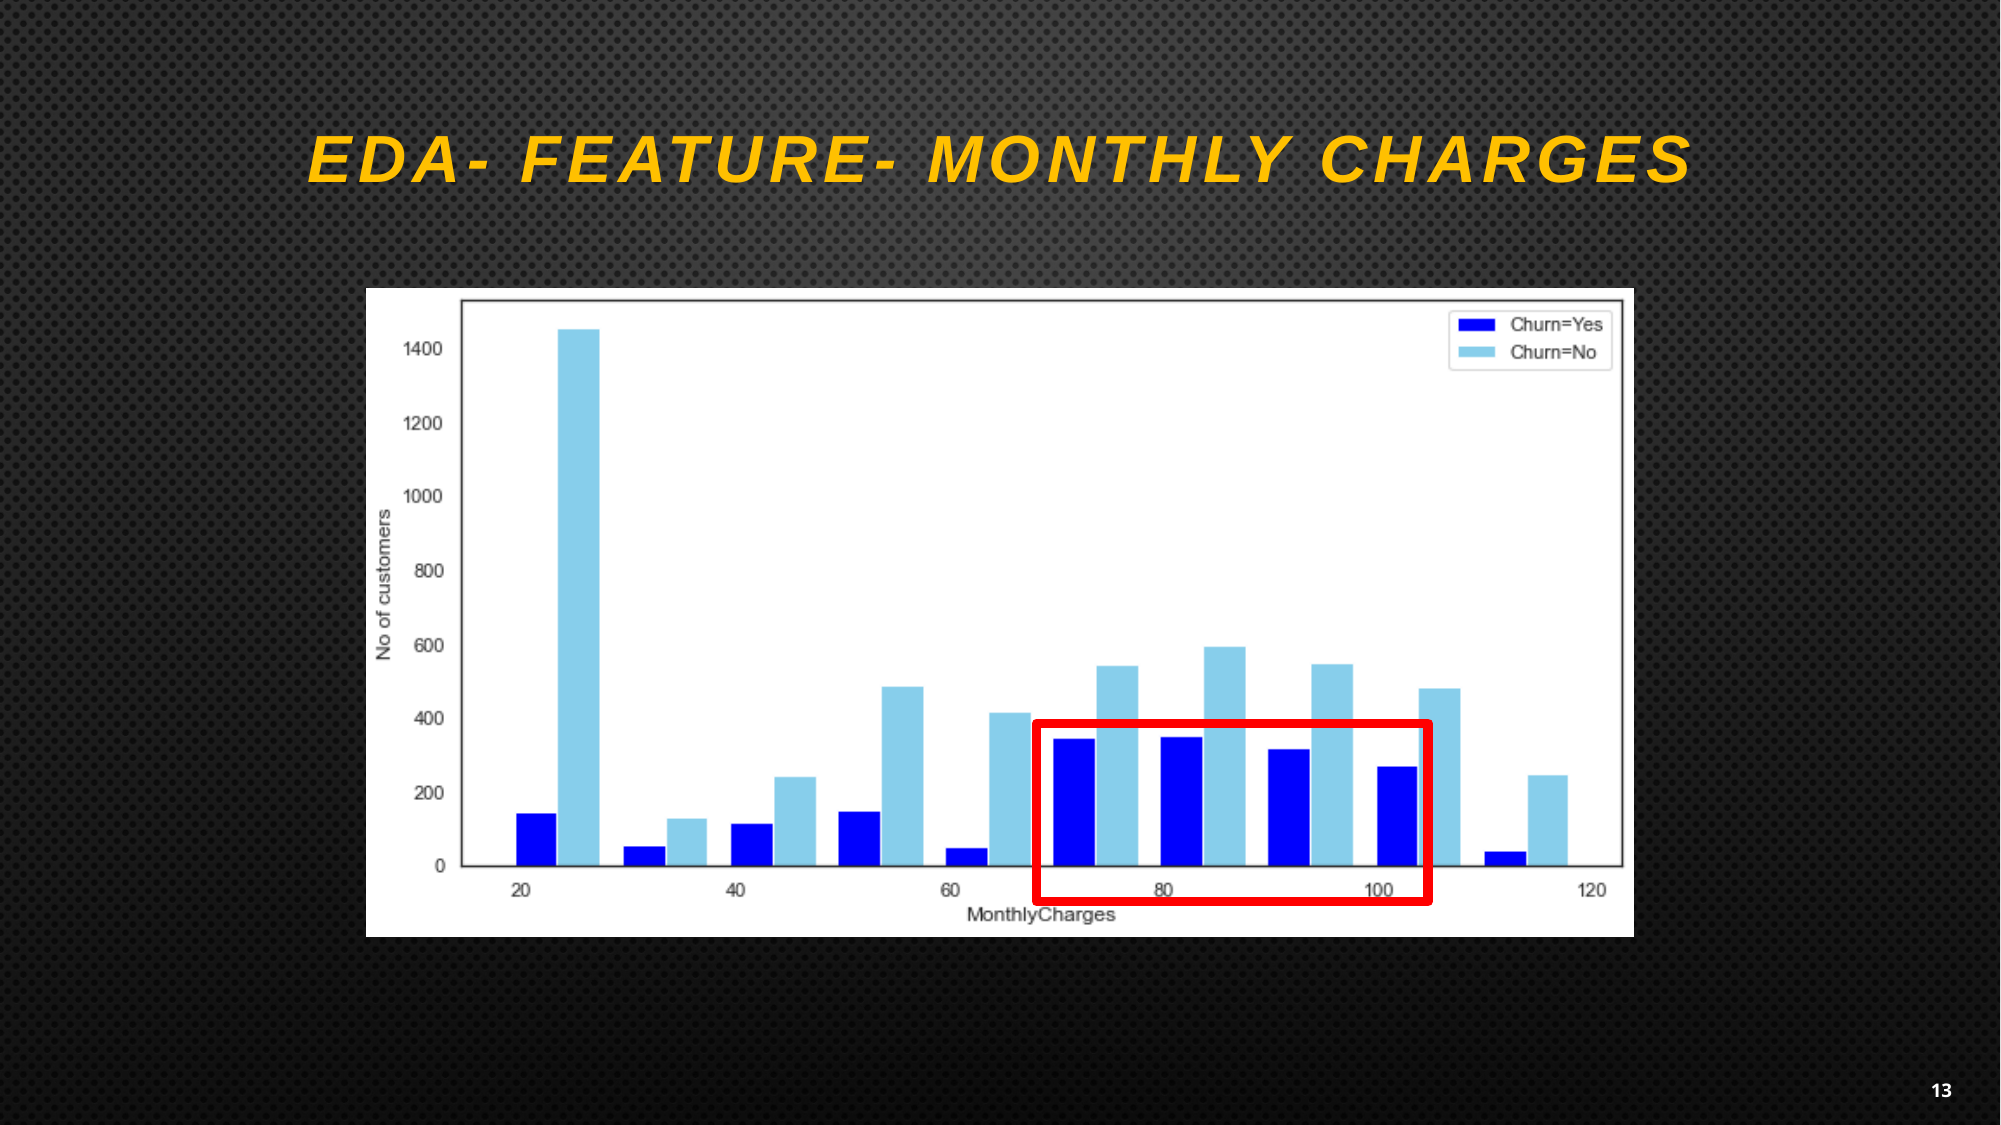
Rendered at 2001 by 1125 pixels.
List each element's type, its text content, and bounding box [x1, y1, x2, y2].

picture [365, 288, 1635, 938]
slide_number 13 [1894, 1061, 1968, 1121]
text_box EDA- FEATURE- Monthly Charges [97, 87, 1903, 223]
